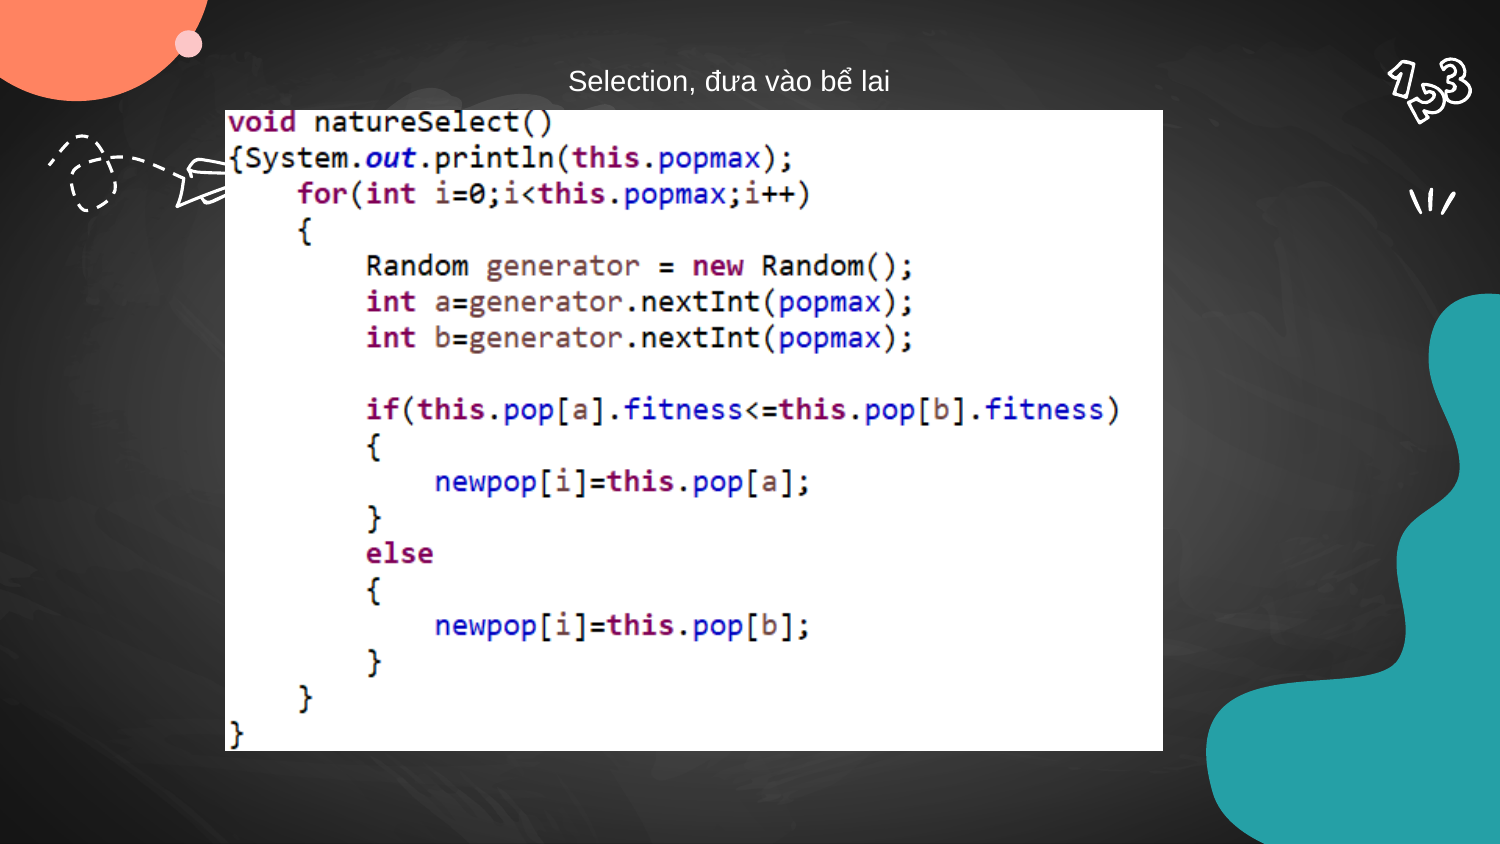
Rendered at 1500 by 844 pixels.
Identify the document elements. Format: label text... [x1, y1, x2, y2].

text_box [1409, 179, 1451, 216]
text_box [1206, 293, 1500, 844]
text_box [170, 153, 219, 215]
picture [0, 0, 1500, 844]
text_box Selection, đưa vào bể lai [553, 54, 988, 105]
text_box [48, 135, 165, 211]
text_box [1388, 47, 1470, 123]
